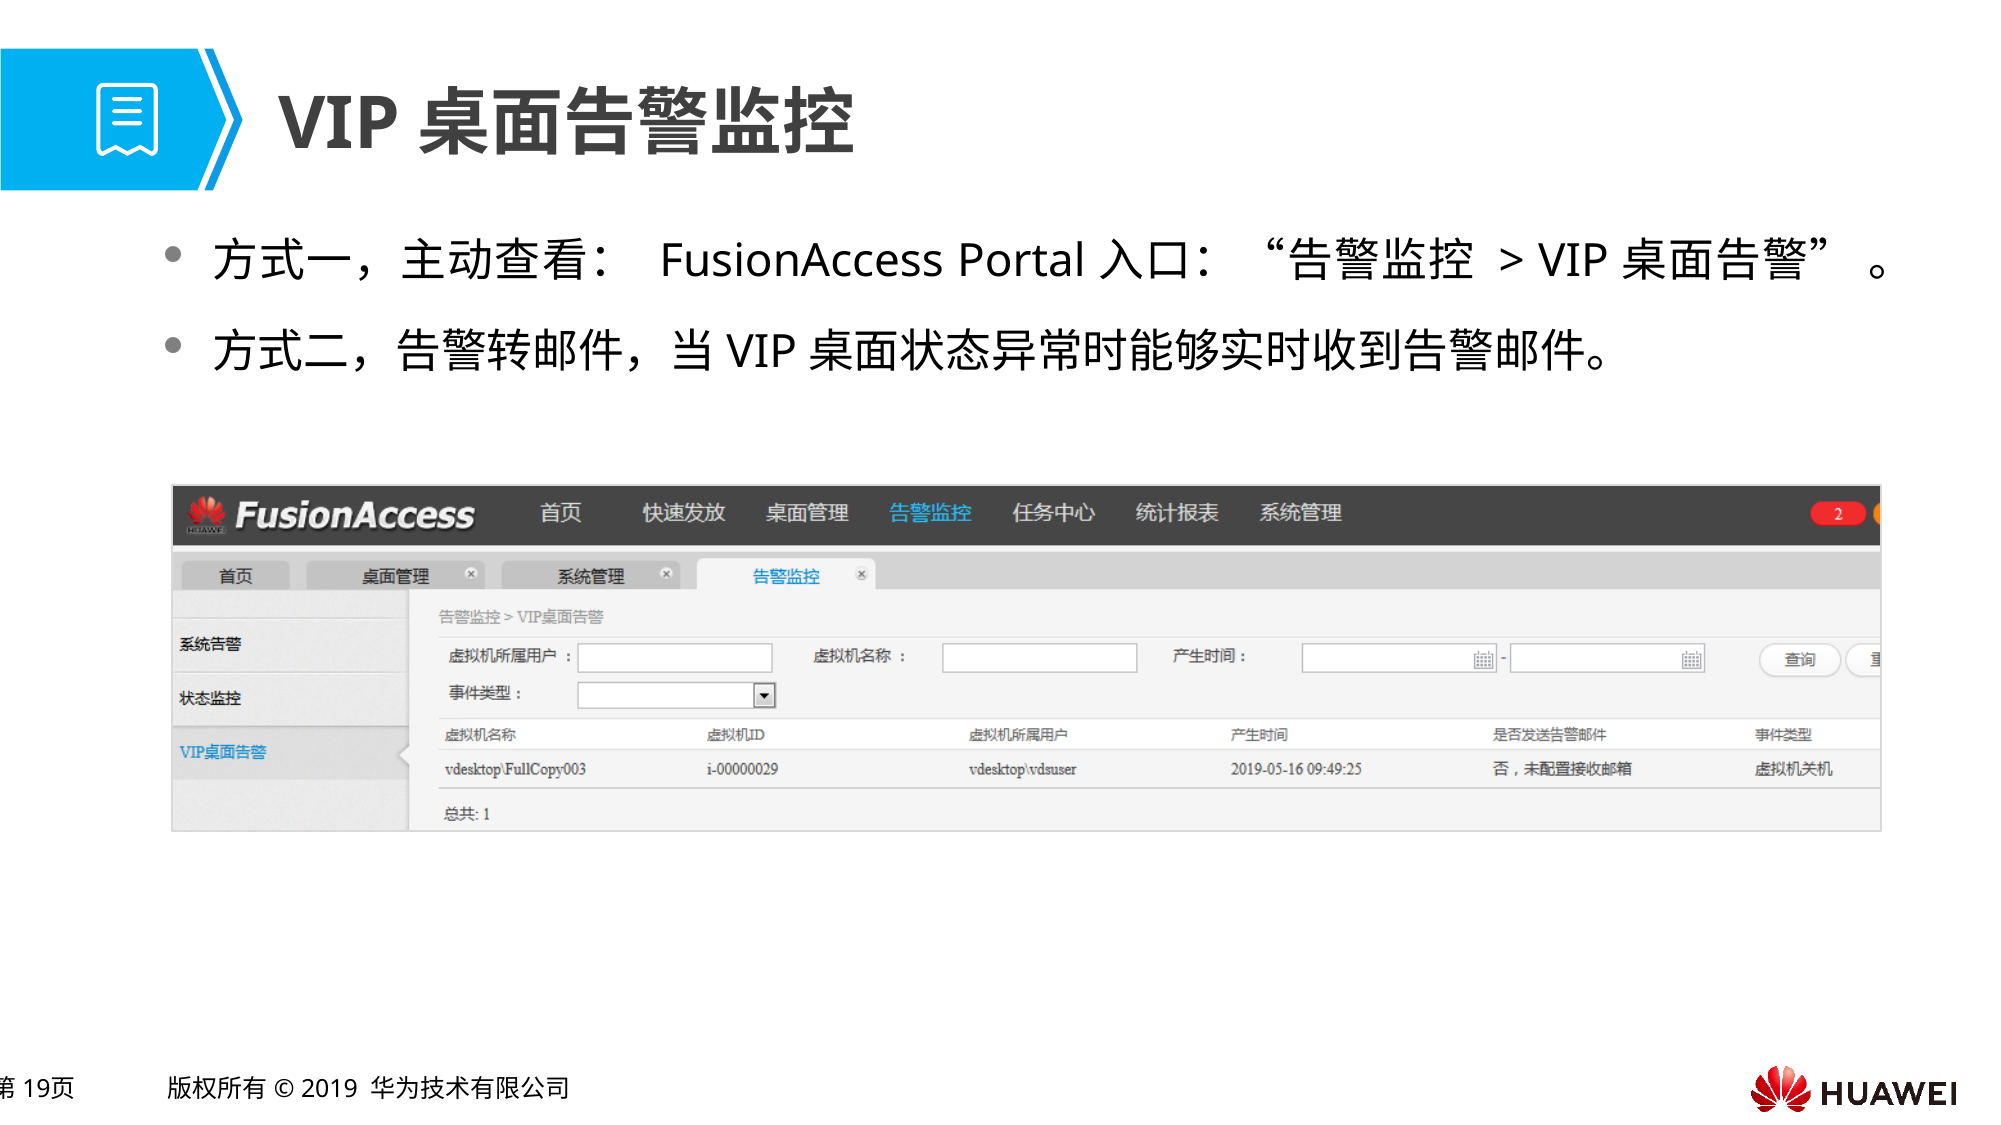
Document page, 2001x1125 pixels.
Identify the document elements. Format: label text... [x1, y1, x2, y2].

picture [1751, 1066, 1956, 1112]
text_box 7.二次登录：要求输入USBKEY PIN码 [170, 493, 1883, 841]
title VIP桌面告警监控 [261, 67, 1875, 173]
picture [172, 485, 1880, 831]
list 方式一，主动查看： FusionAccess Portal入口：“告警监控 > VIP桌面告警” 。 方式二，告警转邮件，当VIP桌面状态异常时能够实时收到告警邮件。 [149, 202, 1883, 971]
